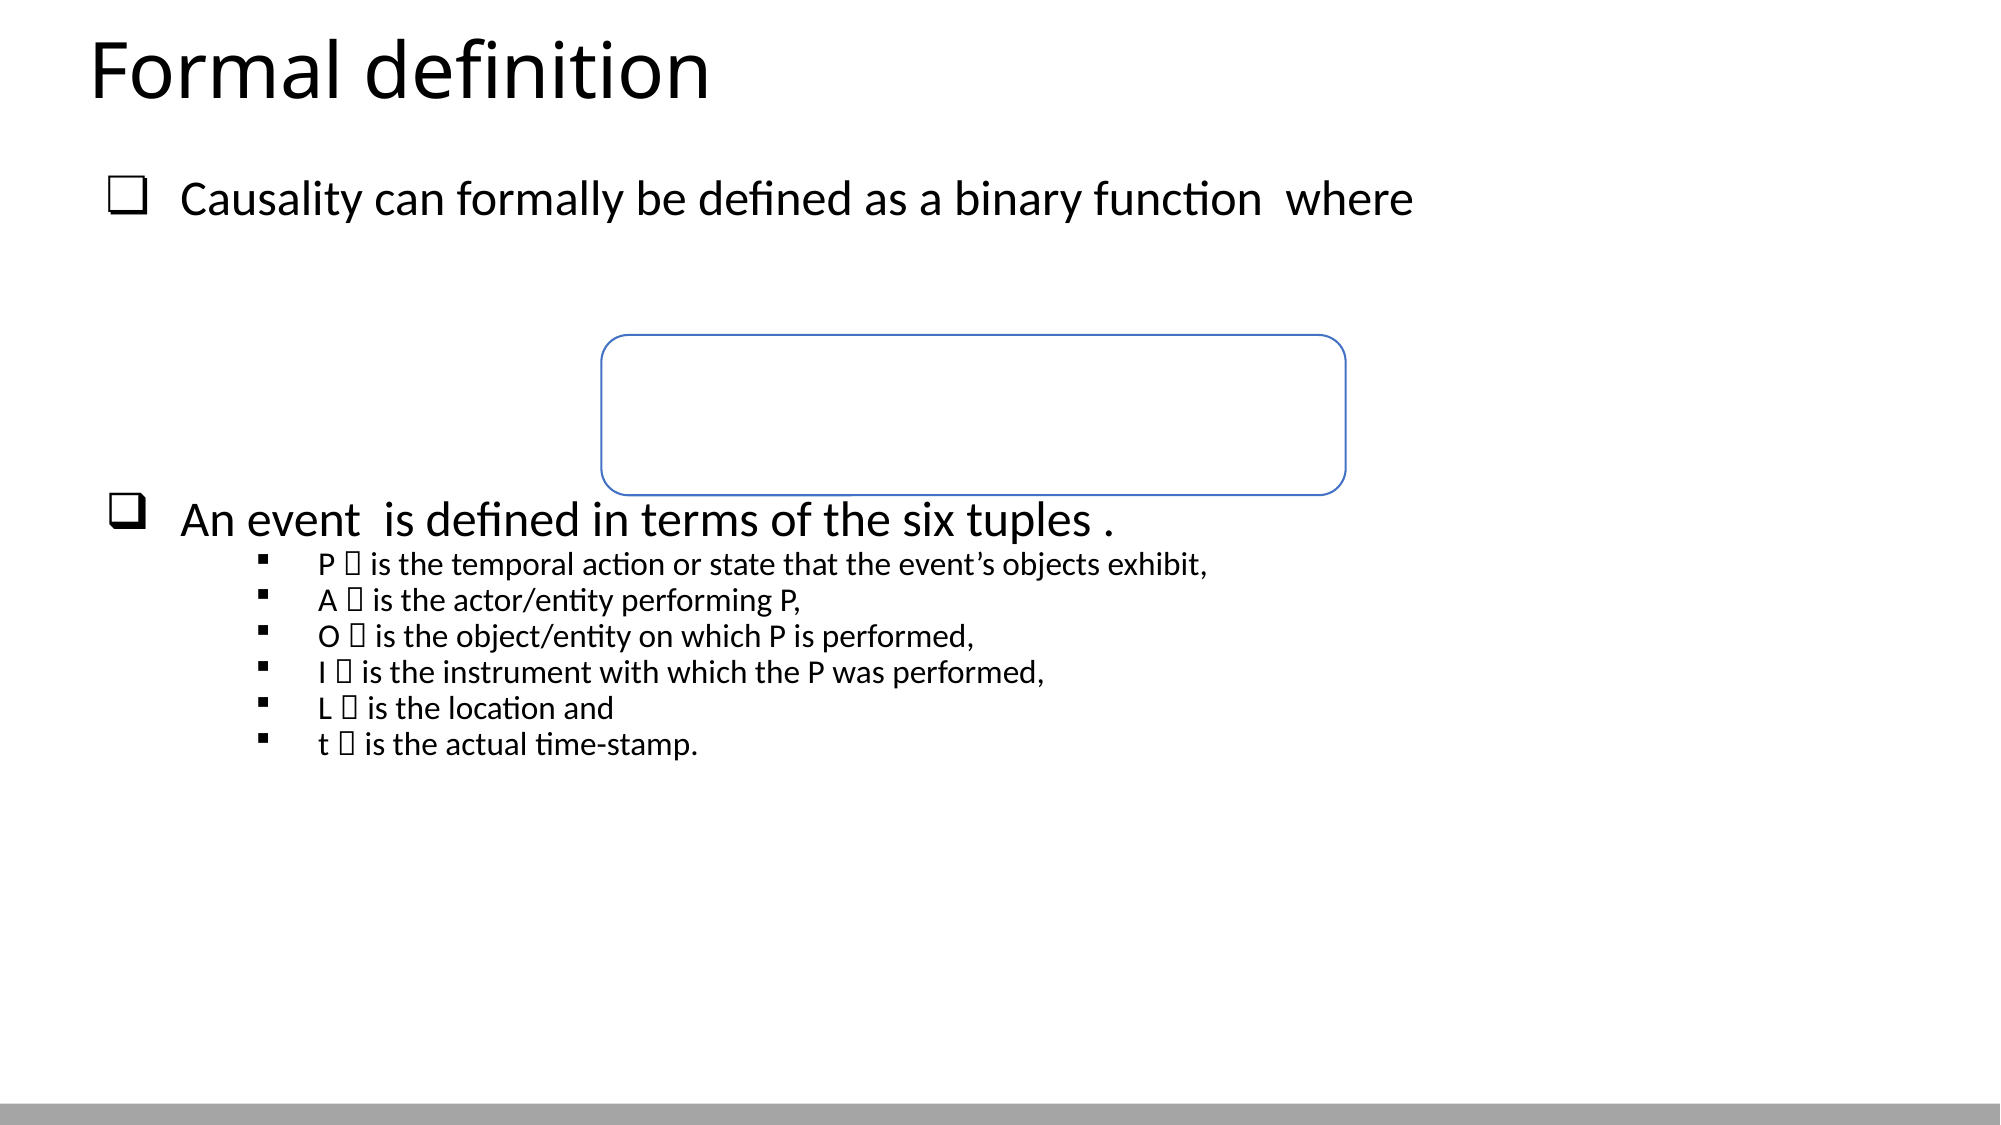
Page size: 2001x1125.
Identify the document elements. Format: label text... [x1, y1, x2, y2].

title Formal definition [68, 11, 1932, 132]
text_box [600, 333, 1347, 497]
